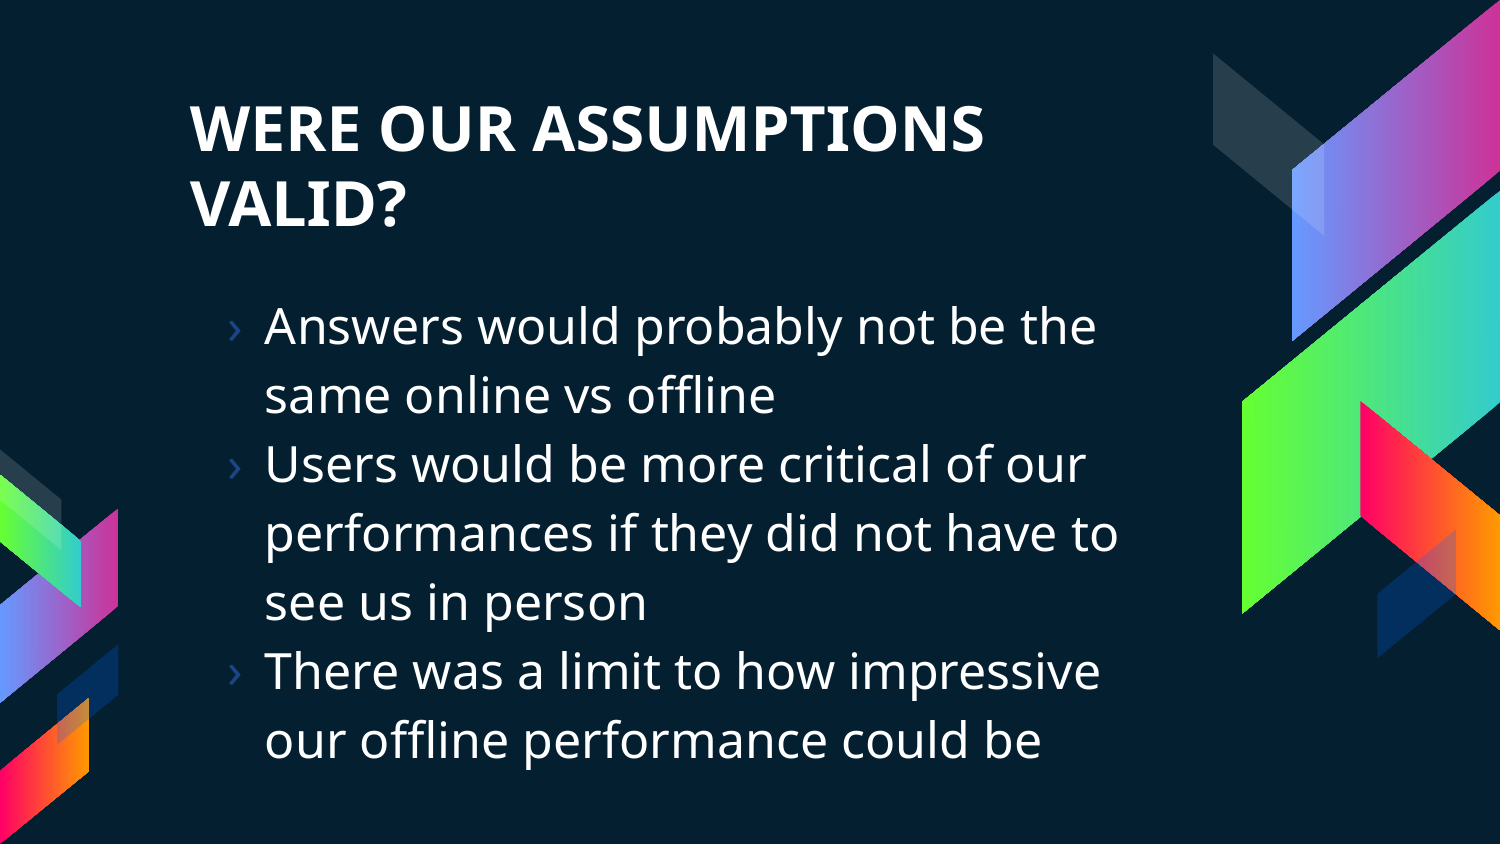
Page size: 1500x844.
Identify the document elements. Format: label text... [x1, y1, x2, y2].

list Answers would probably not be the same online vs offline Users would be more critical of our performances if they did not have to see us in person There was a limit to how impressive our offline performance could be [175, 270, 1155, 725]
title WERE OUR ASSUMPTIONS VALID? [175, 149, 1155, 255]
